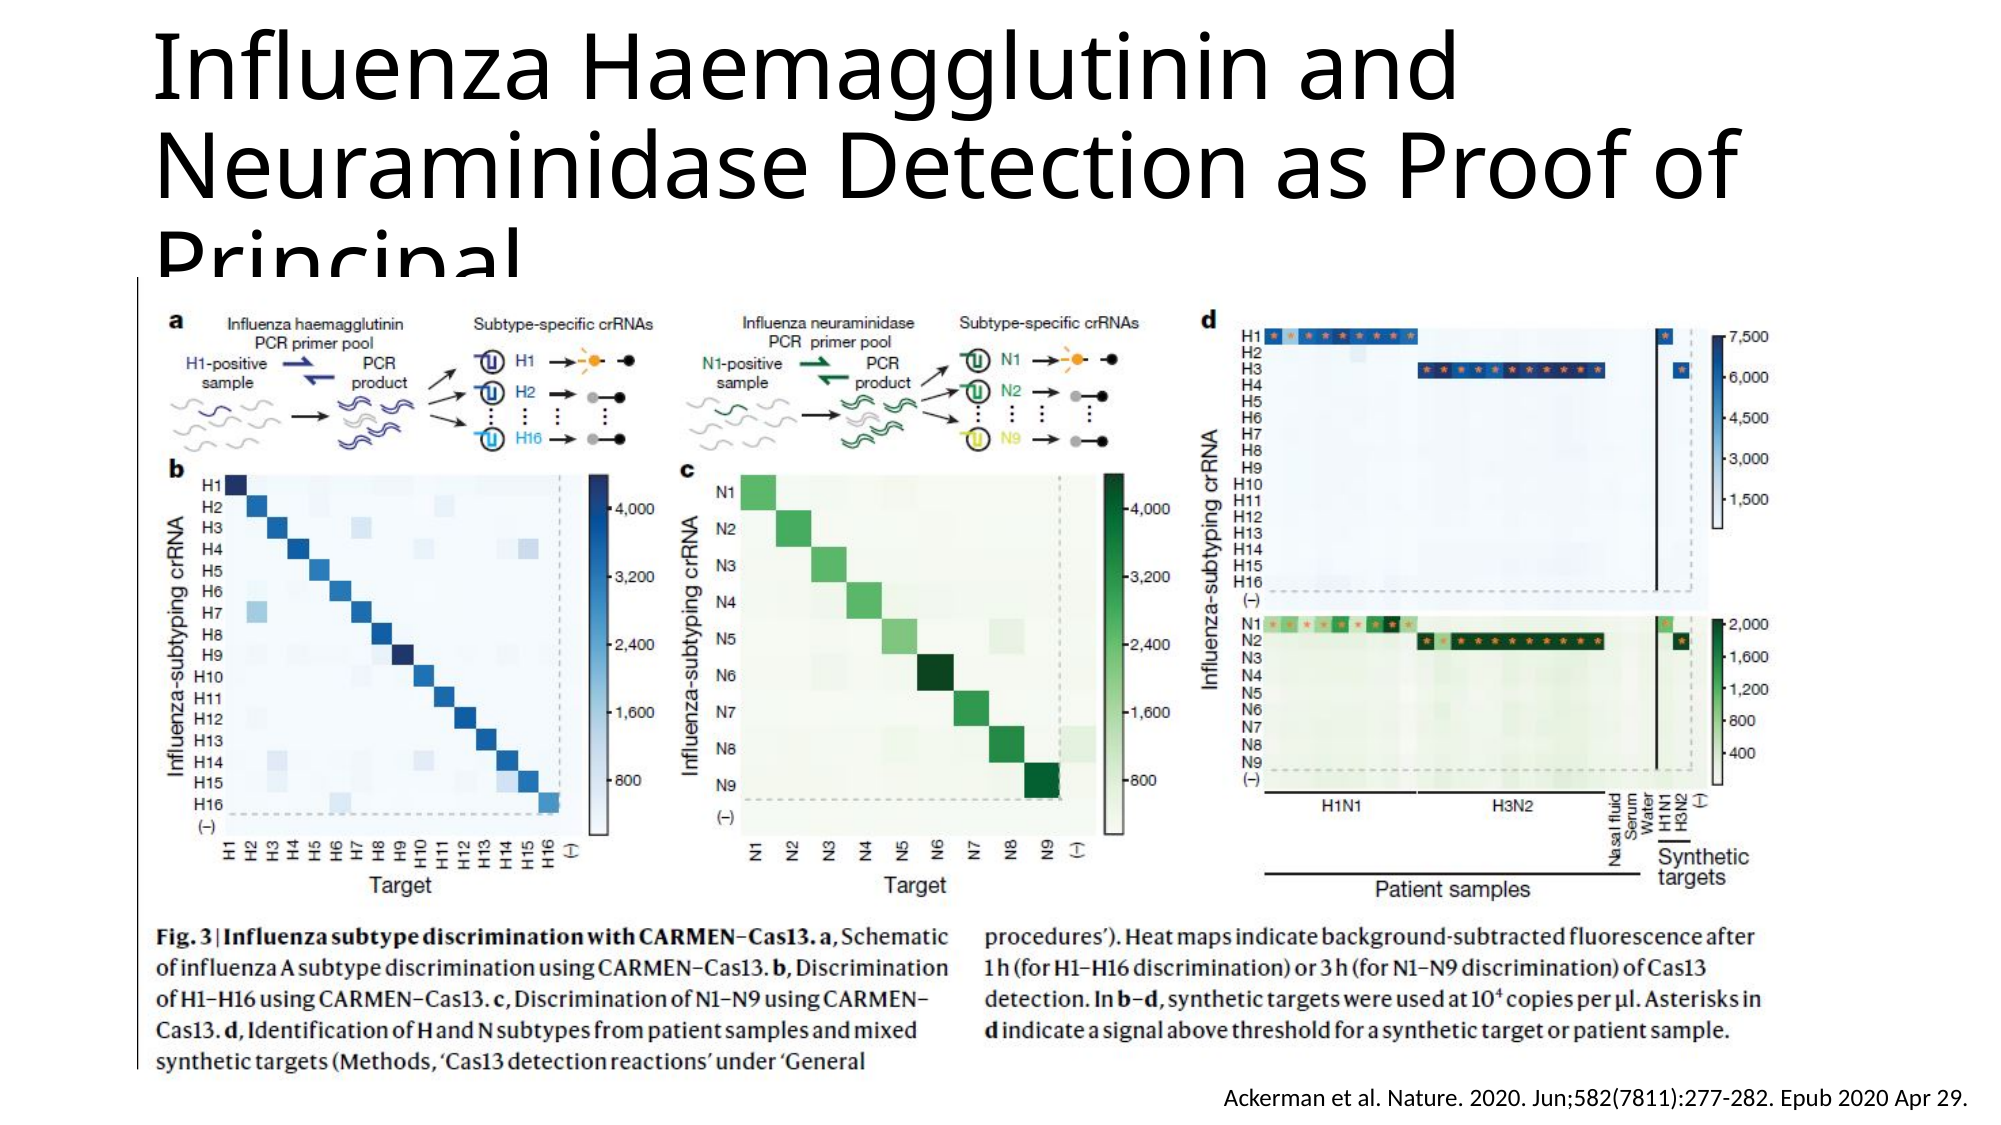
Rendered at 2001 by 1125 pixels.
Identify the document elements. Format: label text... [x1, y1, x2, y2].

title Influenza Haemagglutinin and Neuraminidase Detection as Proof of Principal [137, 59, 1863, 278]
picture [137, 277, 1836, 1098]
text_box Ackerman et al. Nature. 2020. Jun;582(7811):277-282. Epub 2020 Apr 29. [1209, 1074, 2000, 1119]
